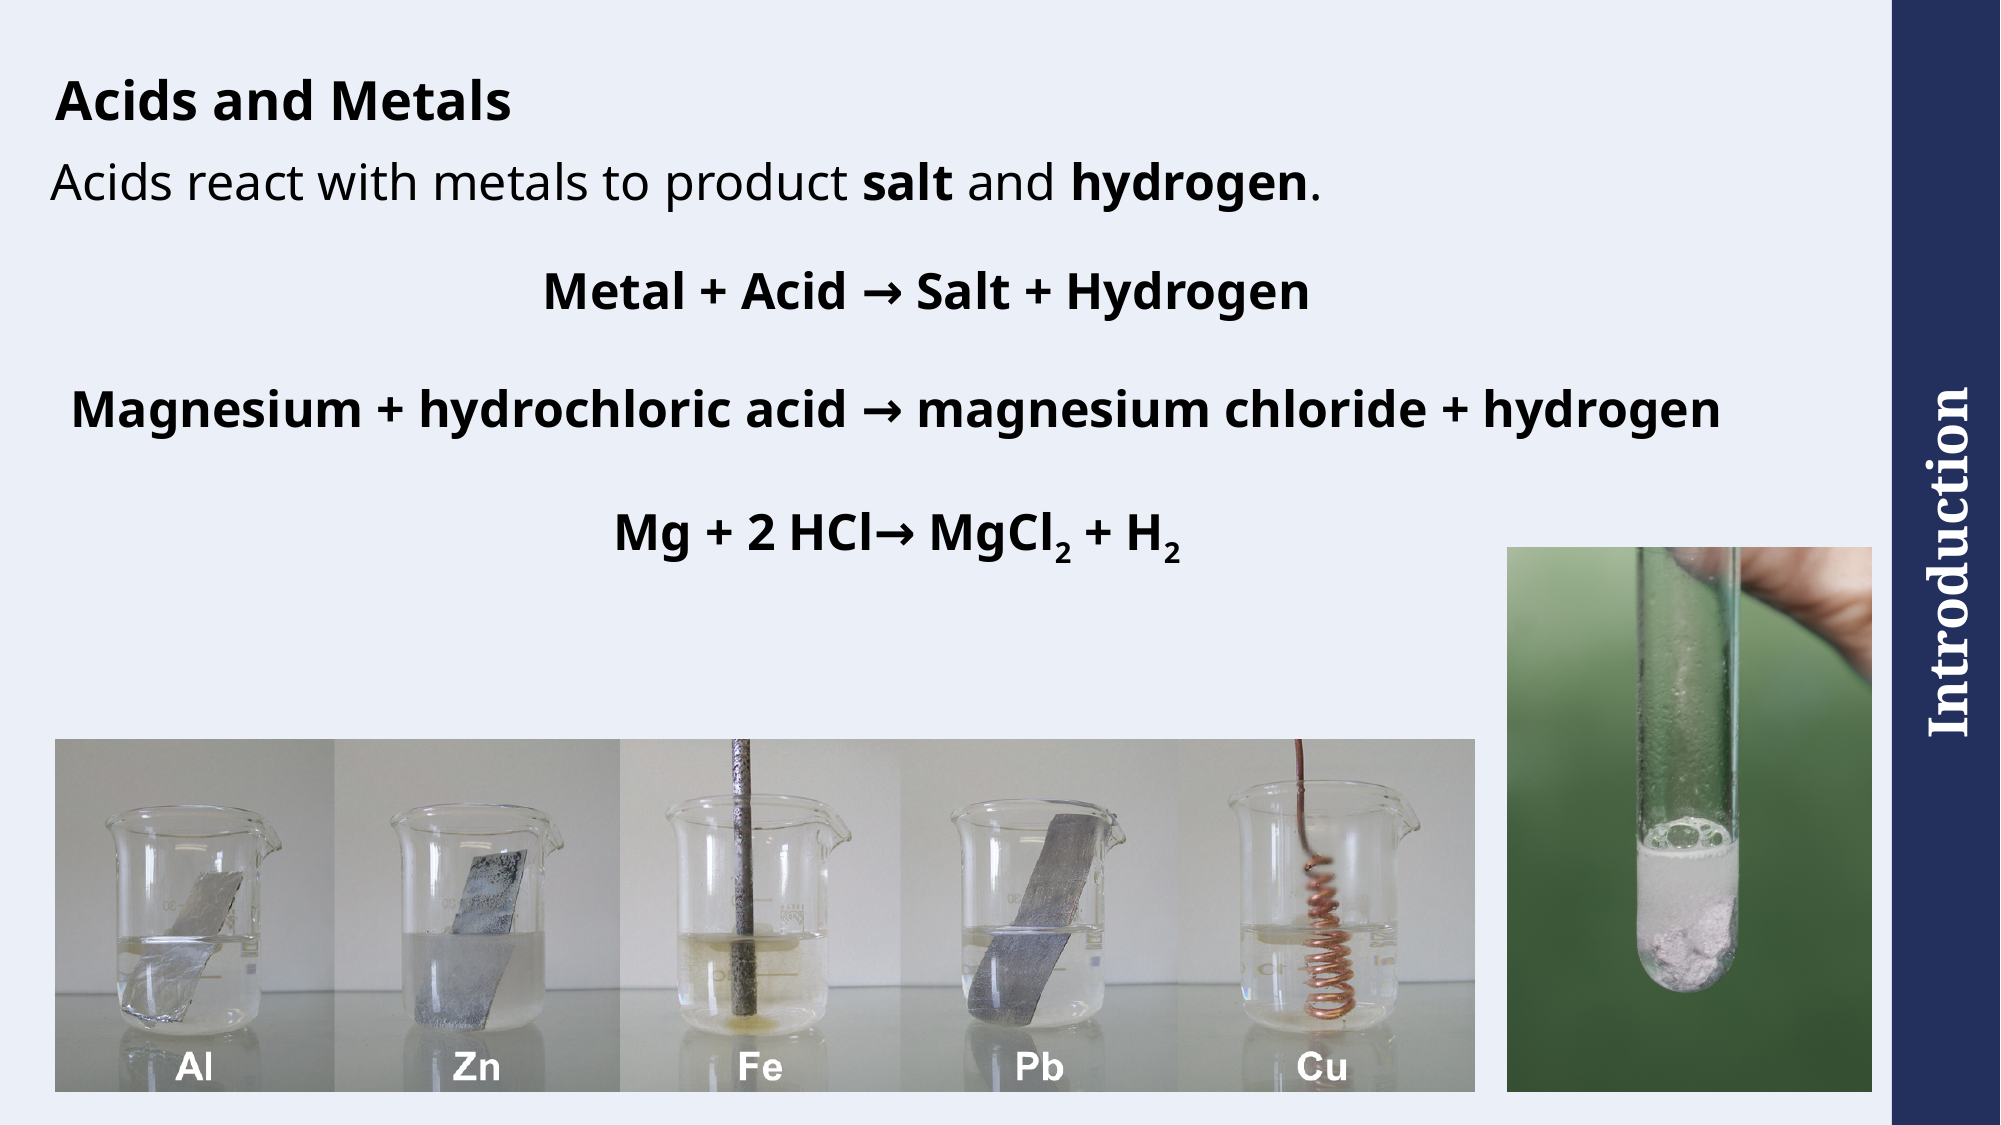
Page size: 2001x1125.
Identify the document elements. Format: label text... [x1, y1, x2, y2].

text_box Metal + Acid → Salt + Hydrogen [527, 251, 1326, 327]
title Acids and Metals [55, 14, 1798, 133]
text_box Acids react with metals to product salt and hydrogen. [35, 143, 1407, 218]
picture [55, 739, 1475, 1092]
text_box Mg + 2 HCl→ MgCl2 + H2 [35, 493, 1759, 577]
picture [1507, 547, 1872, 1092]
text_box Magnesium + hydrochloric acid → magnesium chloride + hydrogen [55, 370, 1983, 446]
